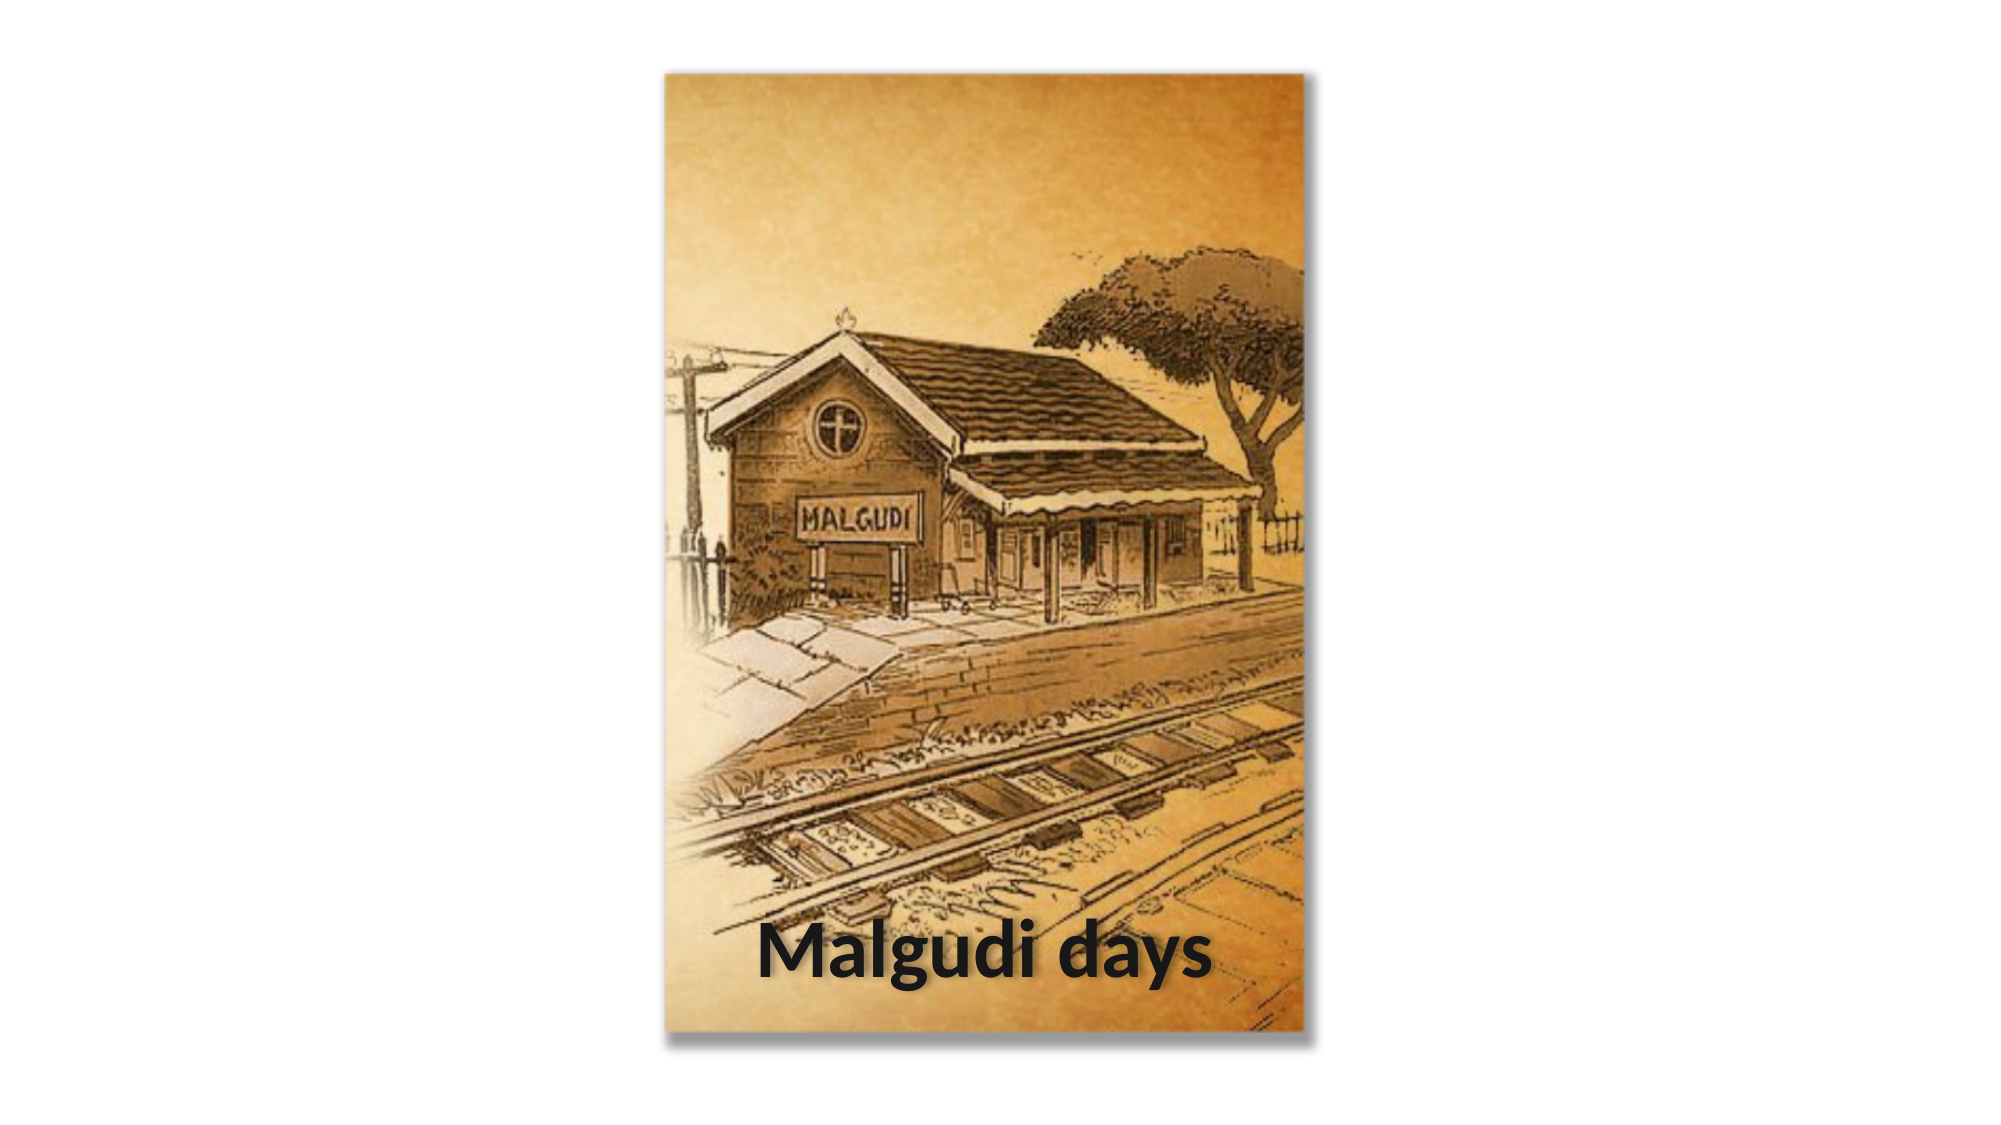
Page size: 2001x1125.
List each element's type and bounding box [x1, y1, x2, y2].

picture [664, 73, 1305, 1033]
